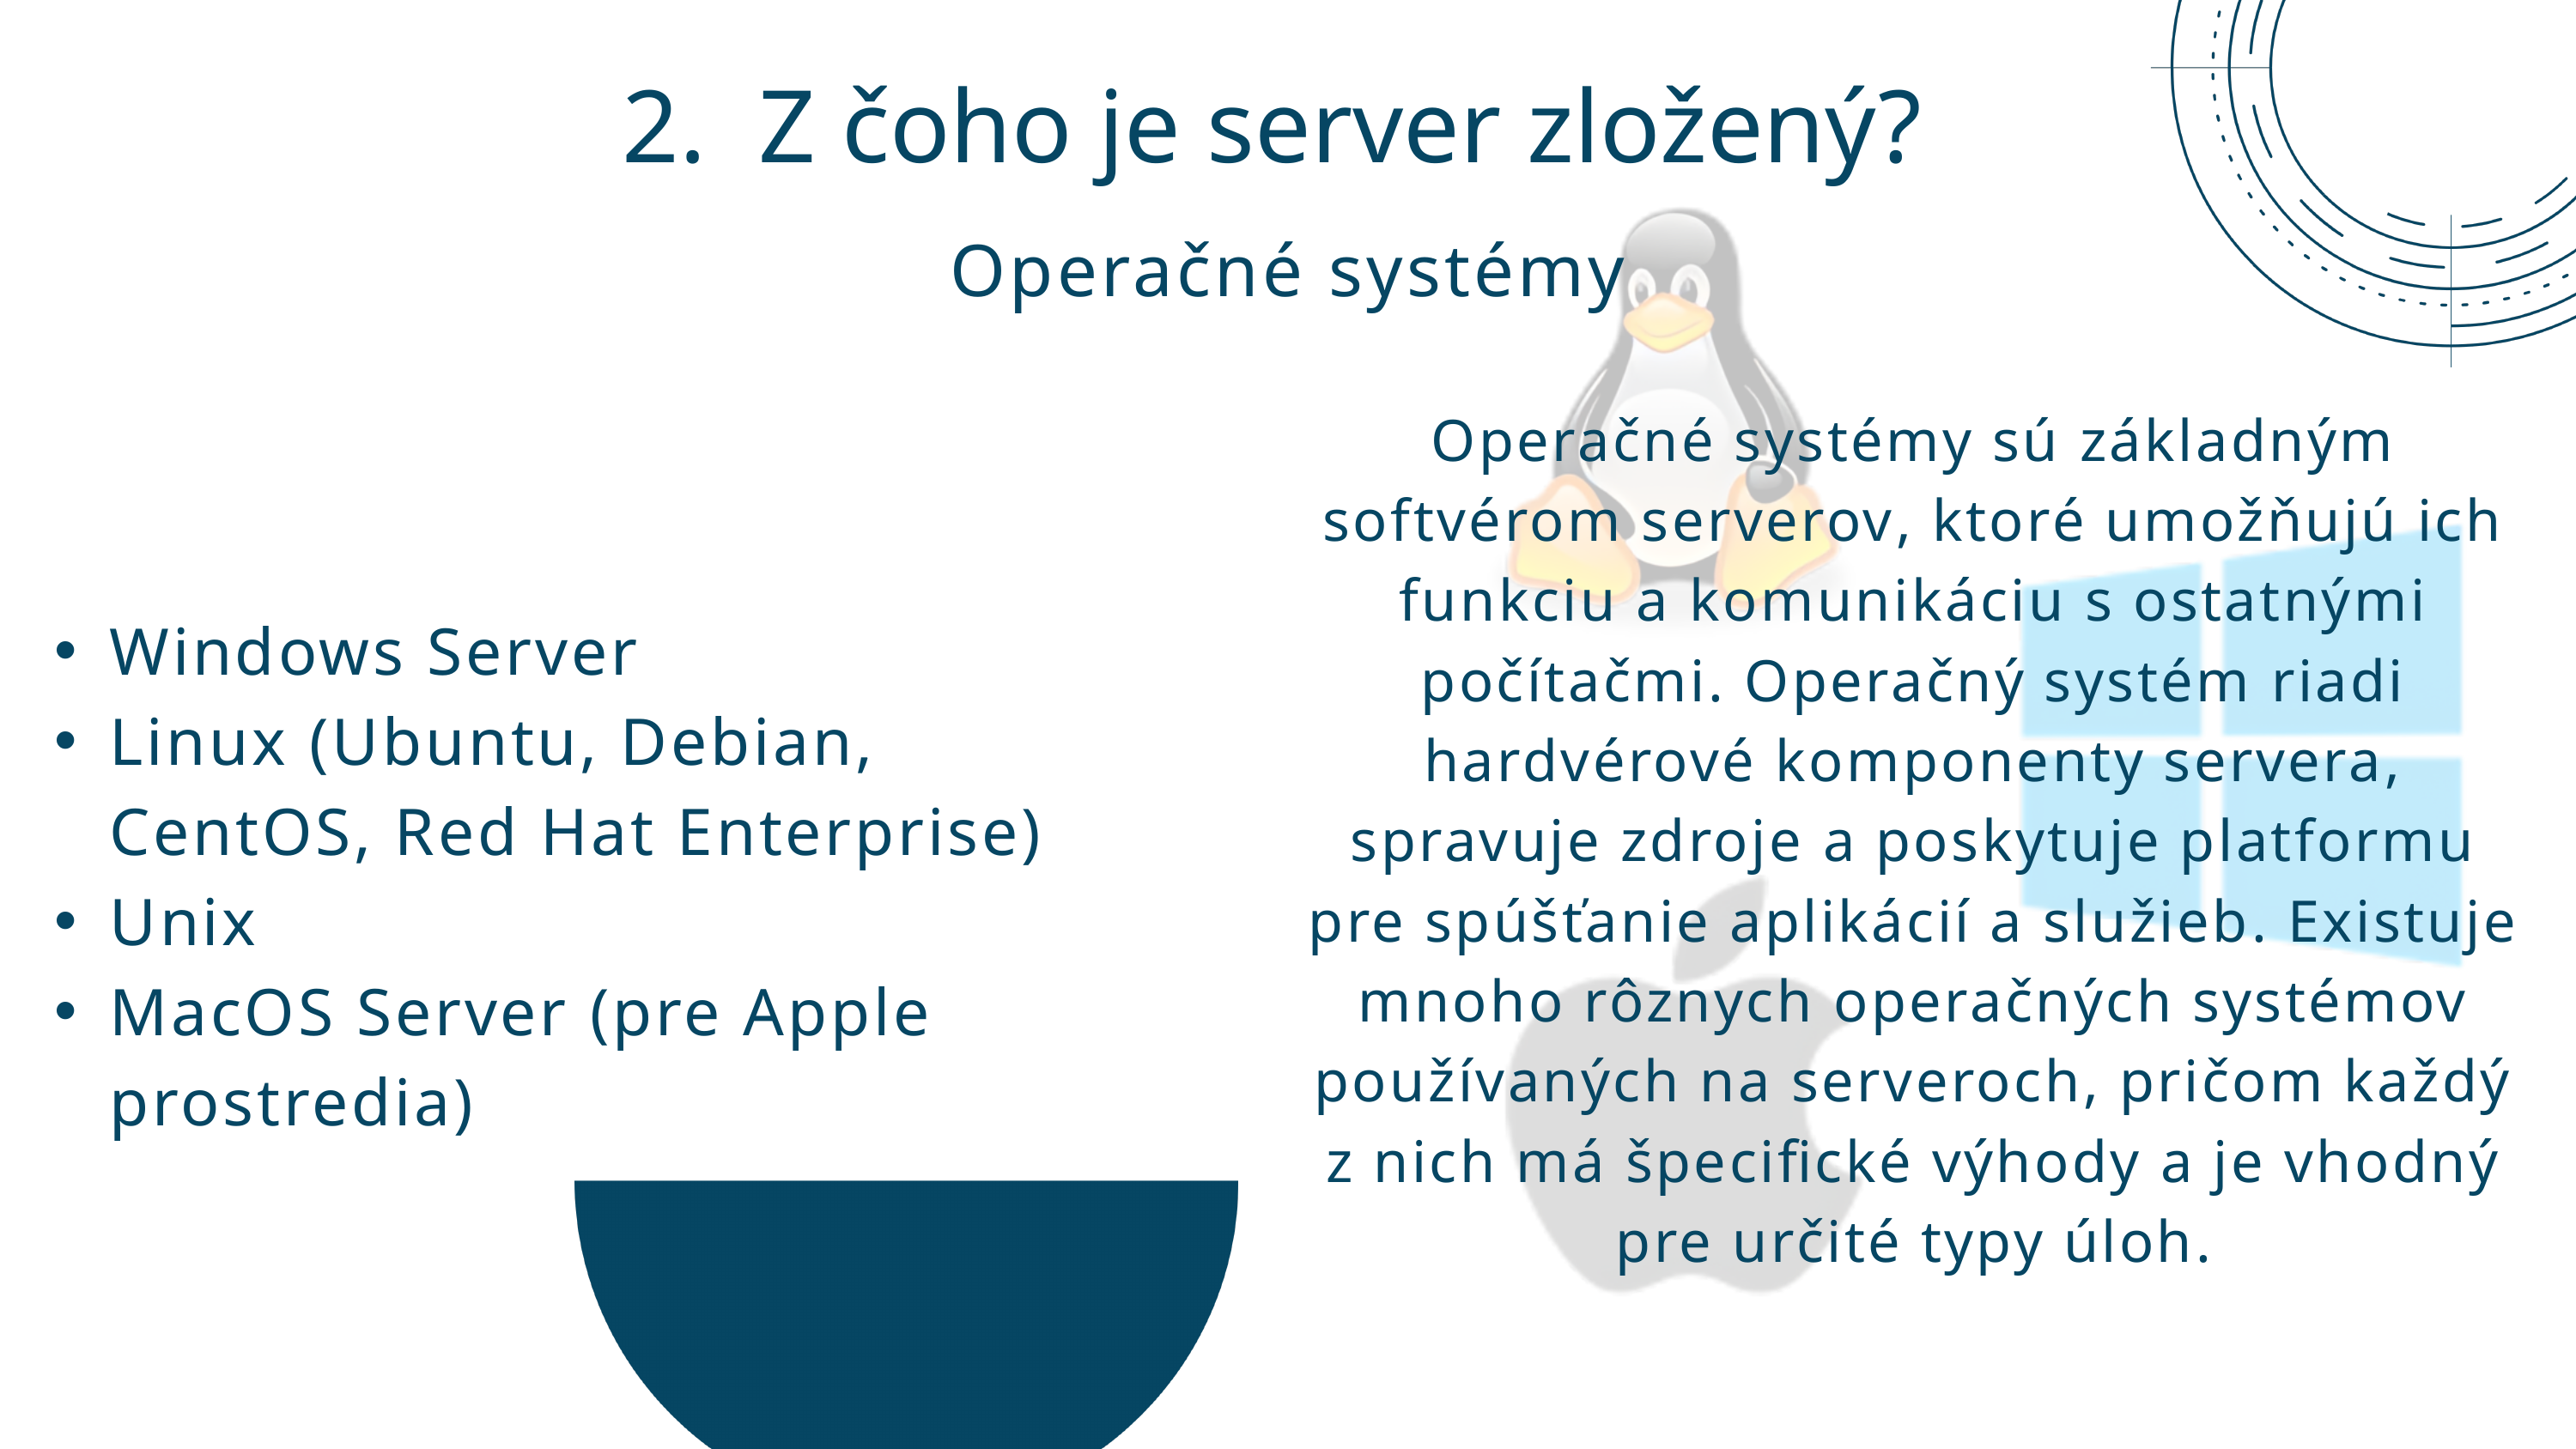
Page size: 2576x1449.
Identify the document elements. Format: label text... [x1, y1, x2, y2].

text_box [1237, 413, 2521, 1347]
text_box [574, 1180, 1238, 1449]
text_box Windows Server Linux (Ubuntu, Debian, CentOS, Red Hat Enterprise) Unix MacOS Server (pre Apple prostredia) [0, 597, 1090, 1139]
text_box Operačné systémy sú základným softvérom serverov, ktoré umožňujú ich funkciu a komunikáciu s ostatnými počítačmi. Operačný systém riadi hardvérové komponenty servera, spravuje zdroje a poskytuje platformu pre spúšťanie aplikácií a služieb. Existuje mnoho rôznych operačných systémov používaných na serveroch, pričom každý z nich má špecifické výhody a je vhodný pre určité typy úloh. [1306, 392, 2521, 1274]
text_box [1954, 64, 2521, 392]
text_box [2150, 0, 2576, 368]
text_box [622, 64, 1954, 403]
